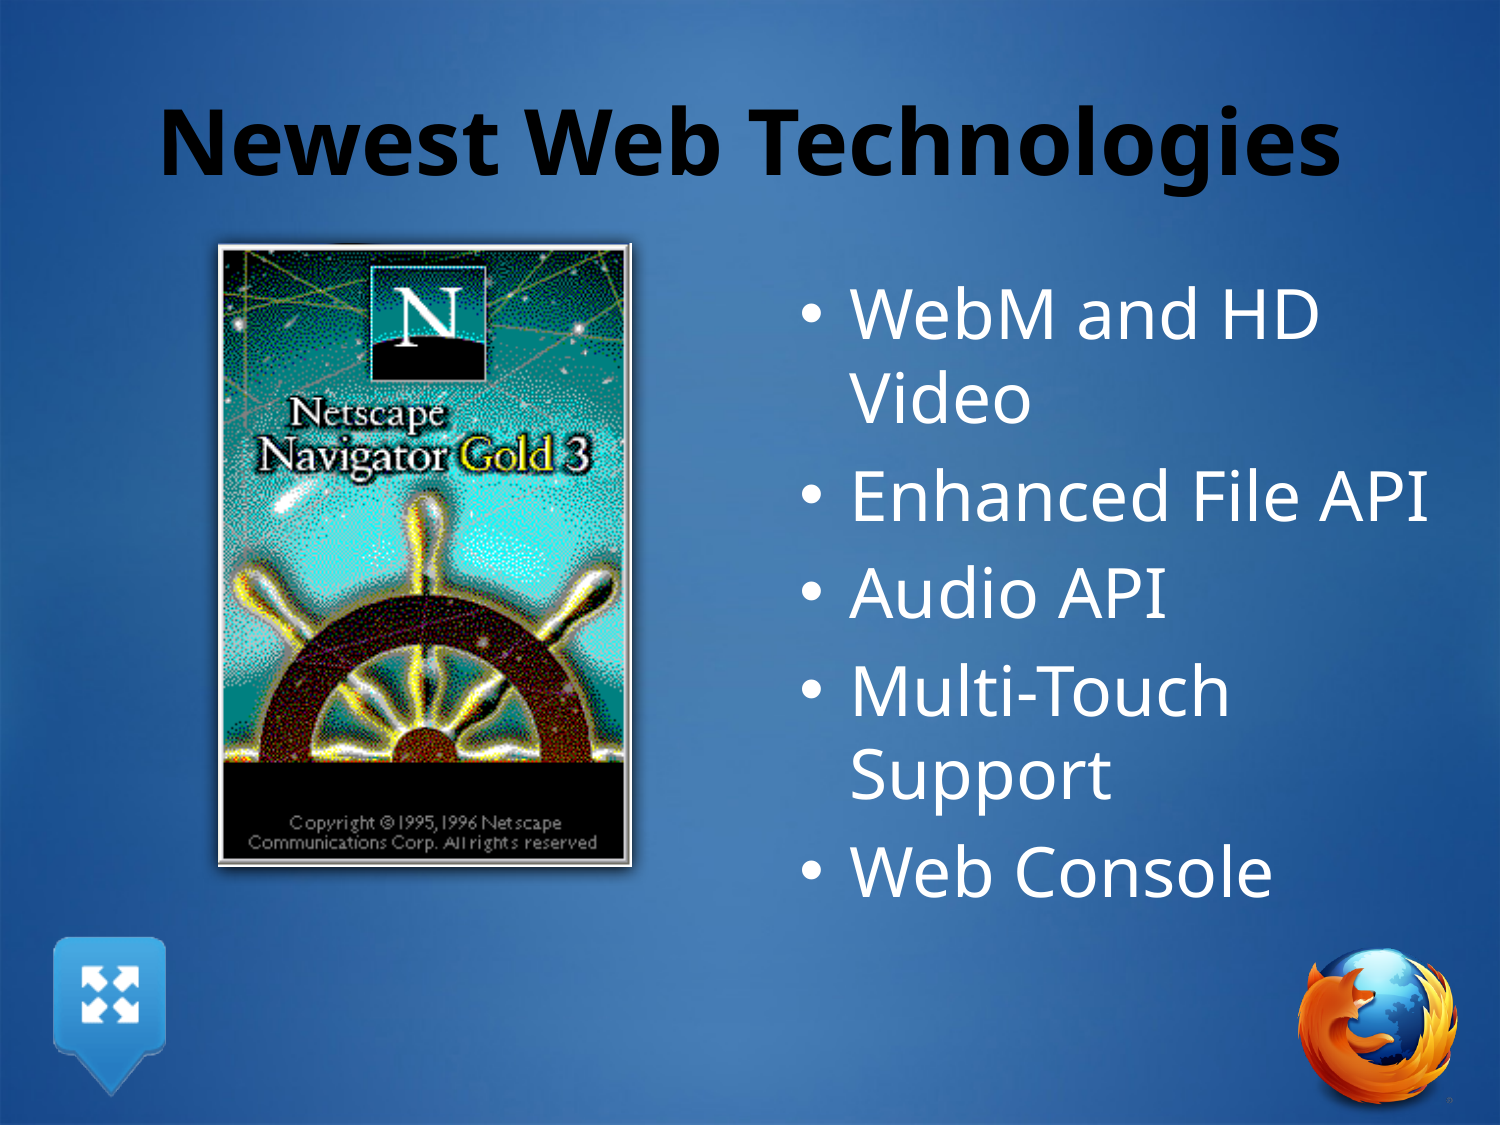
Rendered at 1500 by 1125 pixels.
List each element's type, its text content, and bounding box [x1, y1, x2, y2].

list WebM and HD Video Enhanced File API Audio API Multi-Touch Support Web Console [784, 262, 1447, 1005]
picture [0, 0, 1500, 1125]
title Newest Web Technologies [75, 45, 1425, 233]
